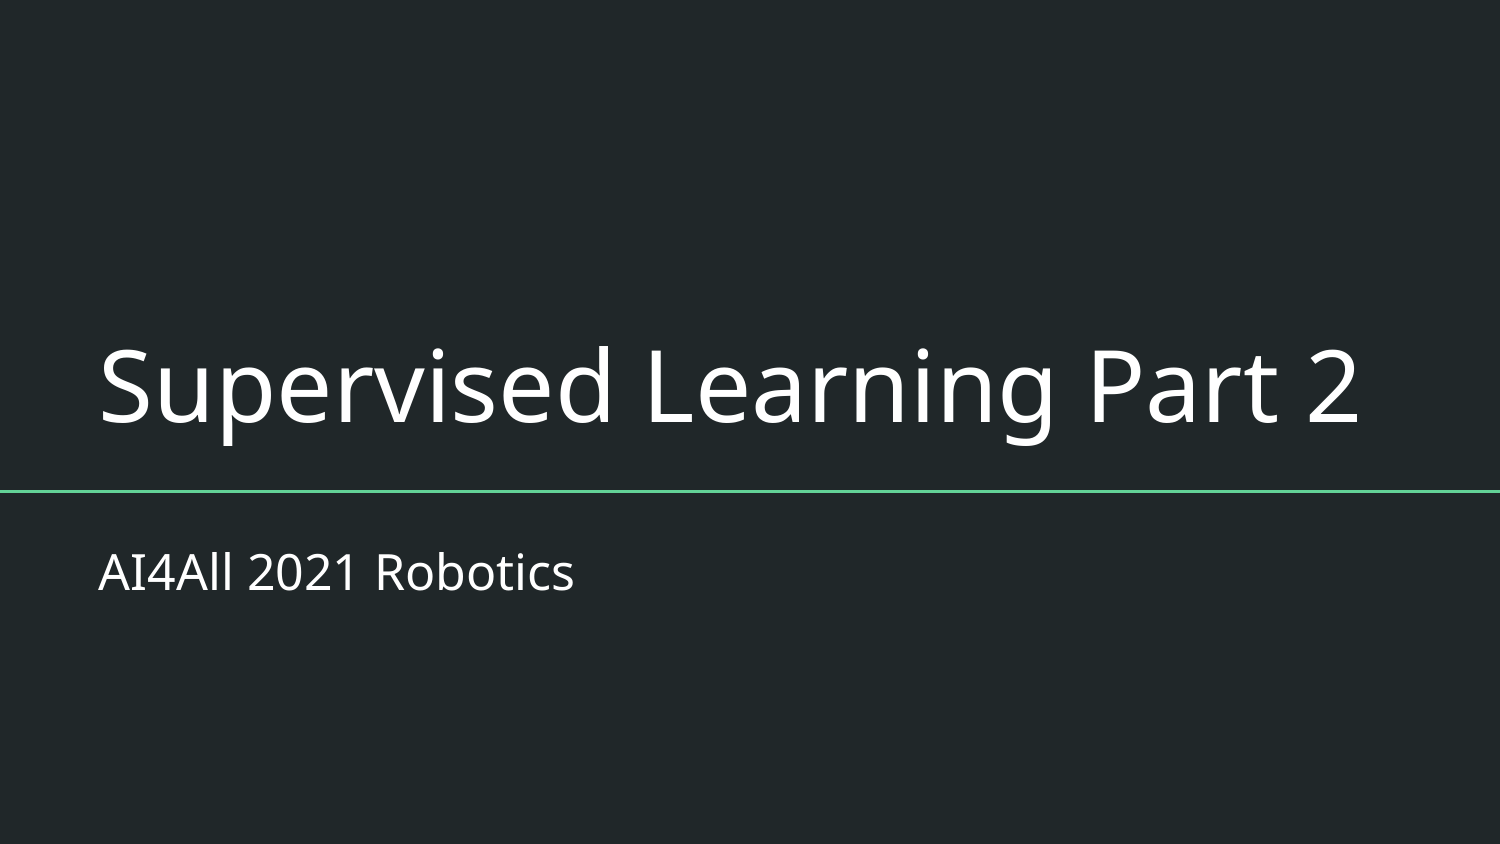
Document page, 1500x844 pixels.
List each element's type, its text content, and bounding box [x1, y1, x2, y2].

title Supervised Learning Part 2 [83, 206, 1417, 467]
subtitle AI4All 2021 Robotics [83, 522, 1417, 626]
